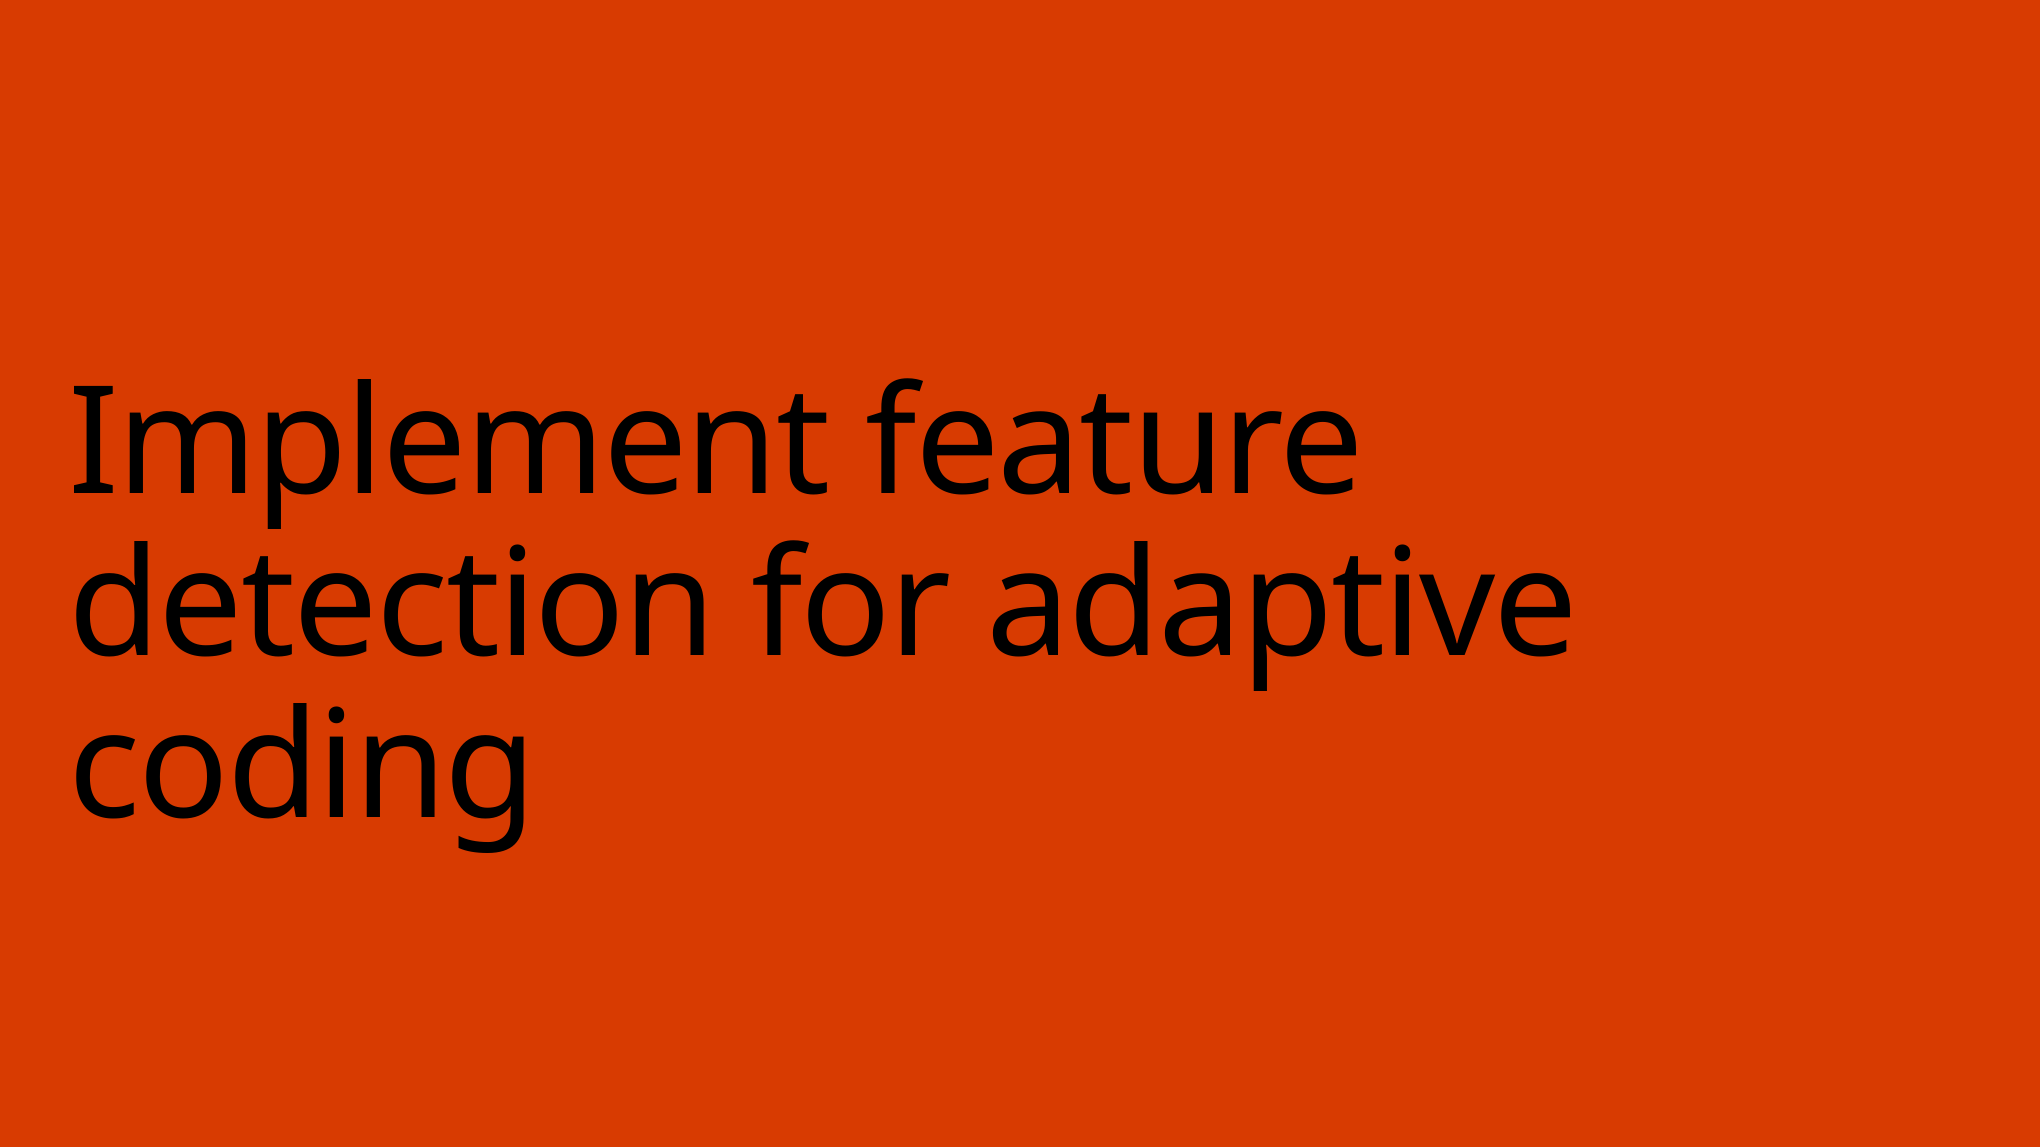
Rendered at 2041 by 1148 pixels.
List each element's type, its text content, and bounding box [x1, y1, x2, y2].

title Implement feature detection for adaptive coding [45, 348, 1996, 707]
